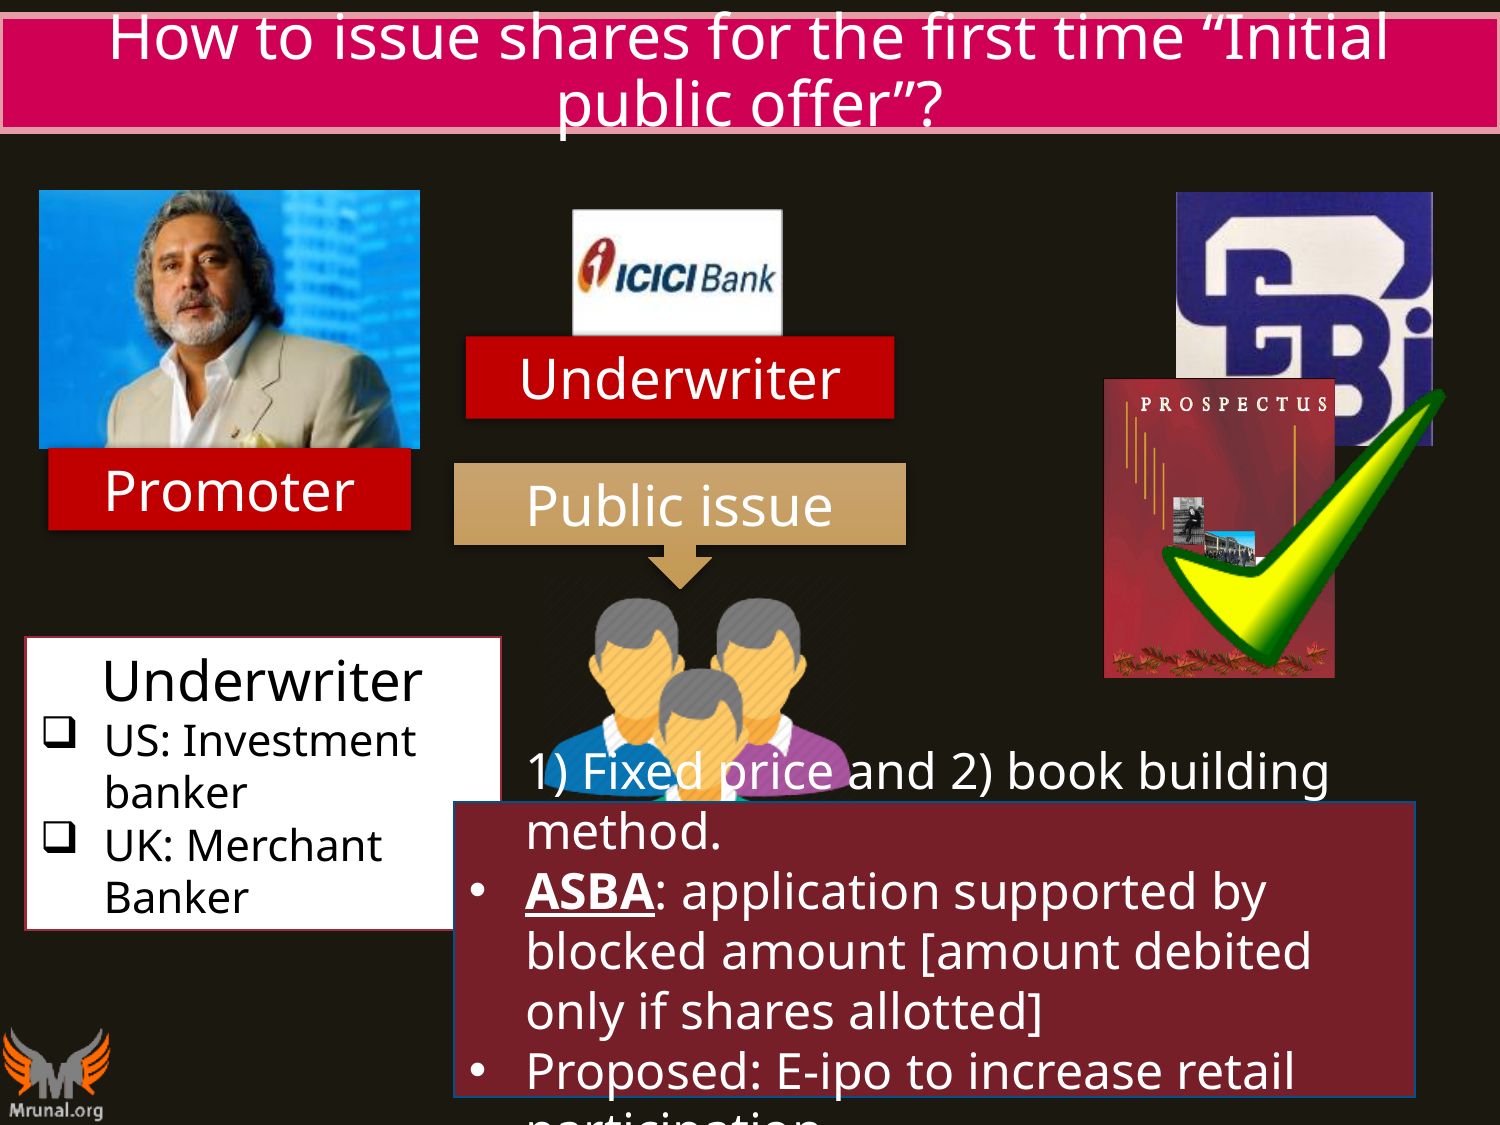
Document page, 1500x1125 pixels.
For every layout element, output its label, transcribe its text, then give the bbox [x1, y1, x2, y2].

title How to issue shares for the first time “Initial public offer”? [0, 12, 1500, 134]
text_box Underwriter [465, 336, 895, 419]
picture [571, 209, 783, 337]
text_box 1) Fixed price and 2) book building method. ASBA: application supported by blocked amount [amount debited only if shares allotted] Proposed: E-ipo to increase retail participation [453, 801, 1416, 1098]
text_box Underwriter US: Investment banker UK: Merchant Banker [24, 636, 502, 931]
text_box Public issue [453, 462, 907, 572]
text_box Promoter [48, 449, 411, 531]
picture [1103, 192, 1447, 678]
picture [0, 1024, 114, 1125]
picture [537, 572, 859, 894]
picture [39, 190, 420, 449]
